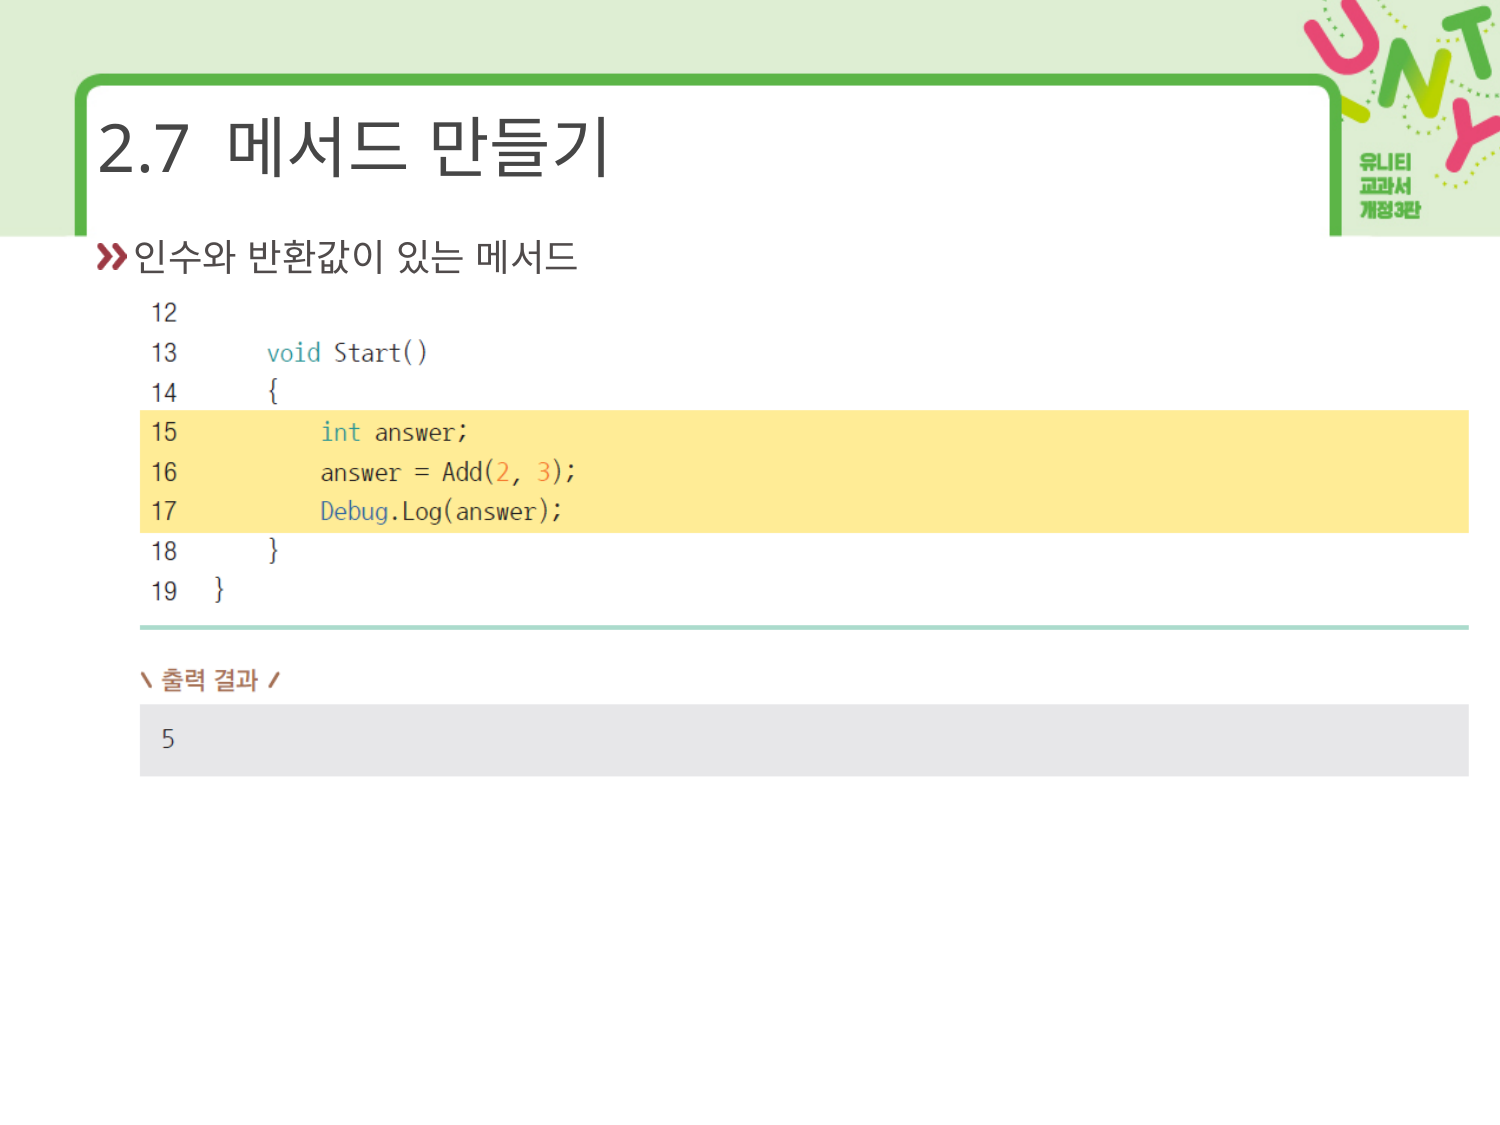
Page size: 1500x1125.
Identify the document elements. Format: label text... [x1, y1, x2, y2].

title 2.7 메서드 만들기 [82, 61, 1413, 193]
list 인수와 반환값이 있는 메서드 [81, 222, 1412, 1037]
picture [0, 0, 1500, 1125]
